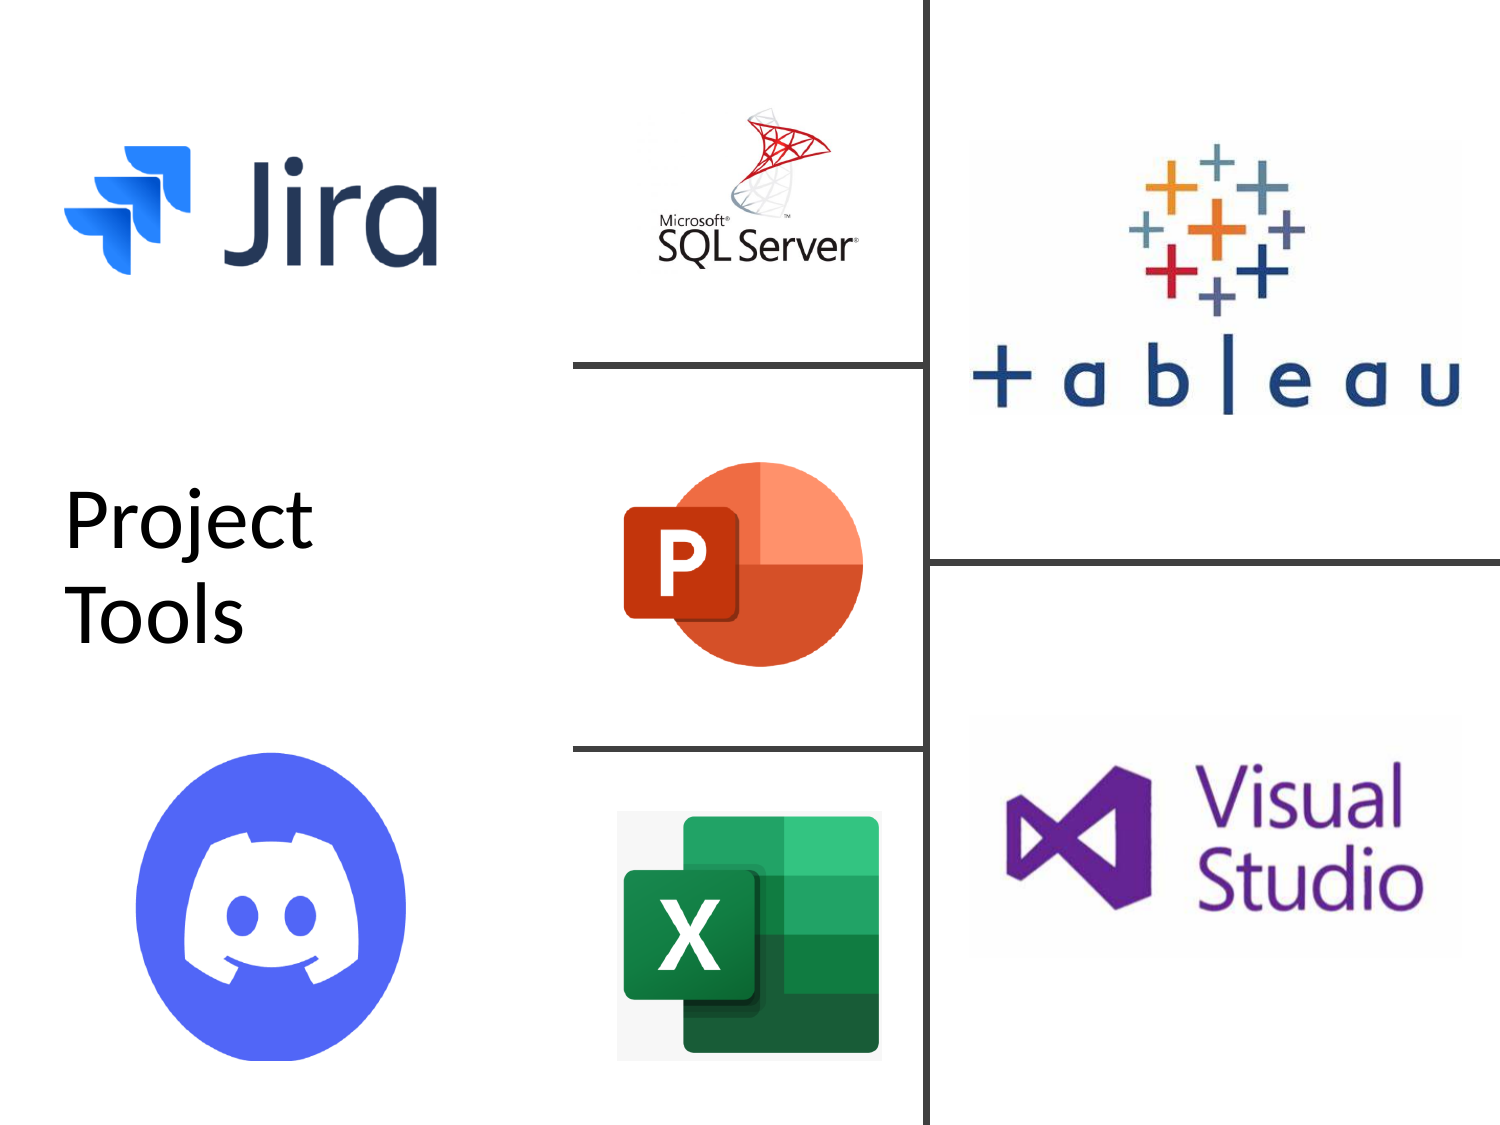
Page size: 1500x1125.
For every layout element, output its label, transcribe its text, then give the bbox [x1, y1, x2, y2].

picture [606, 73, 888, 285]
picture [611, 431, 882, 683]
picture [49, 24, 444, 335]
picture [969, 715, 1462, 959]
picture [617, 811, 882, 1061]
picture [969, 140, 1462, 415]
title Project Tools [49, 341, 444, 670]
picture [34, 749, 461, 1061]
